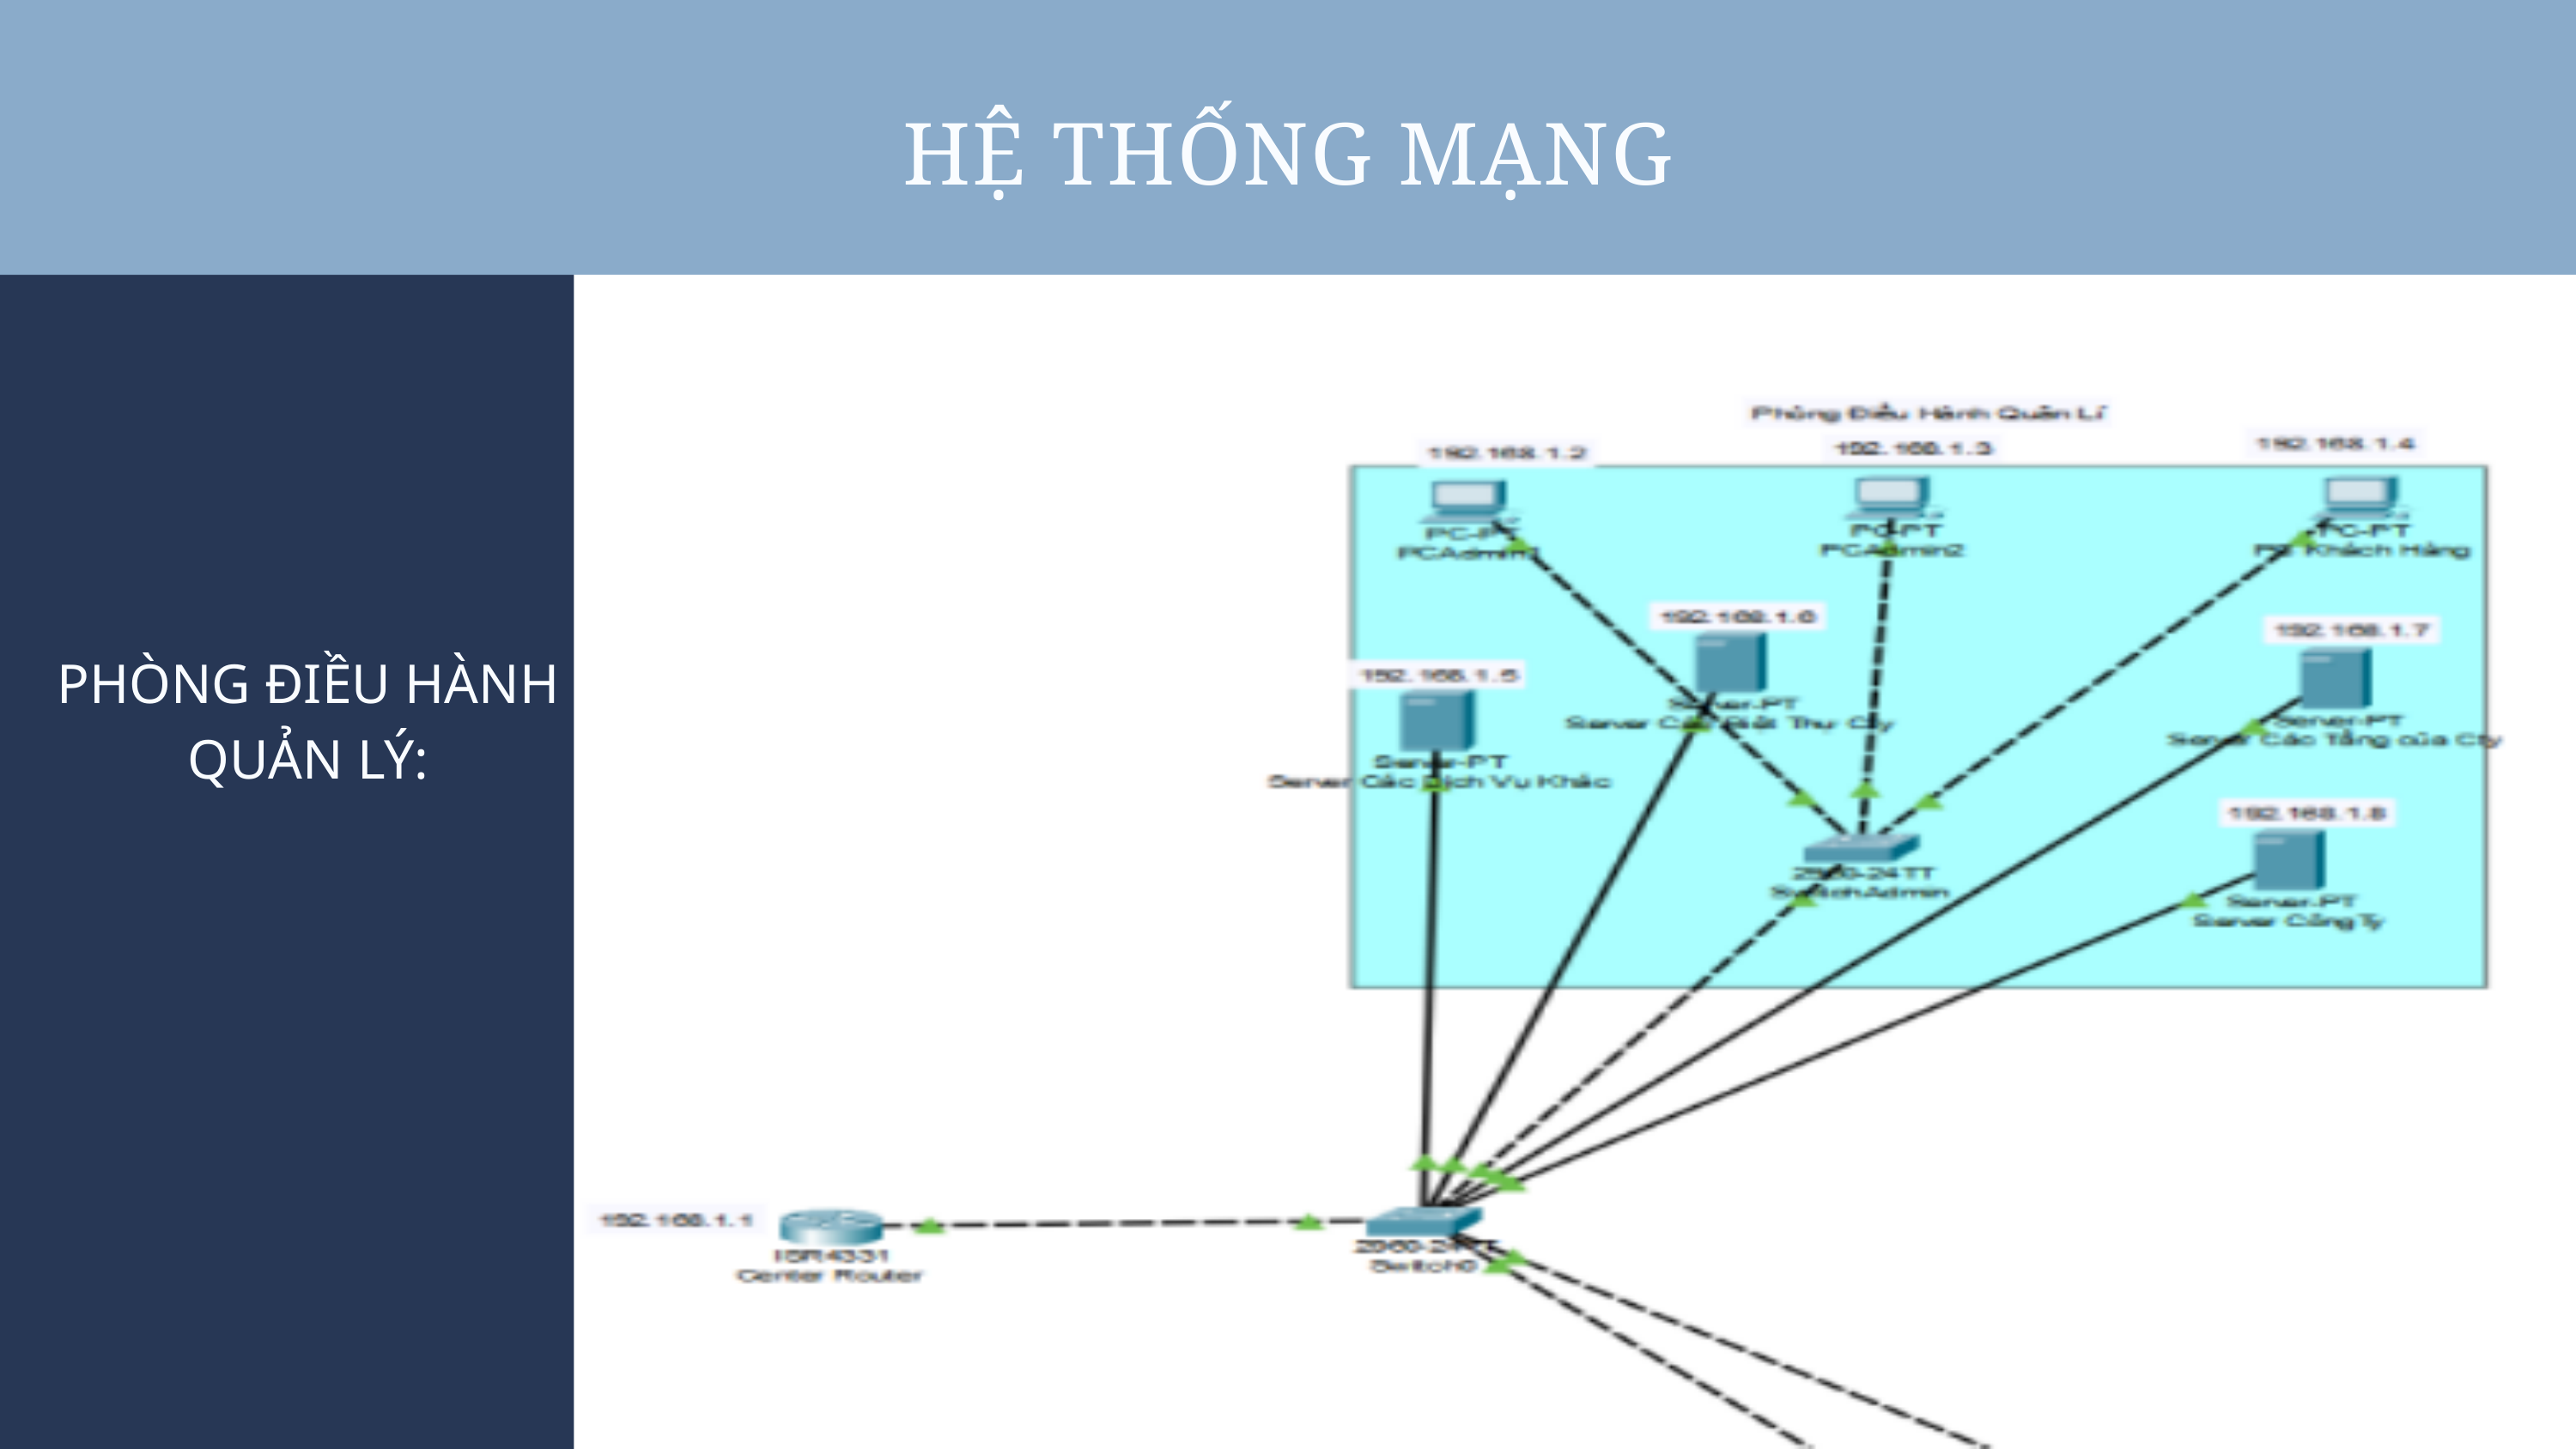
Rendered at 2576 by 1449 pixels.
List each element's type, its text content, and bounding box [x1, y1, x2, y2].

text_box [0, 0, 2576, 276]
text_box HỆ THỐNG MẠNG [308, 90, 2268, 203]
picture [573, 274, 2576, 1449]
text_box PHÒNG ĐIỀU HÀNH QUẢN LÝ: [43, 639, 568, 865]
